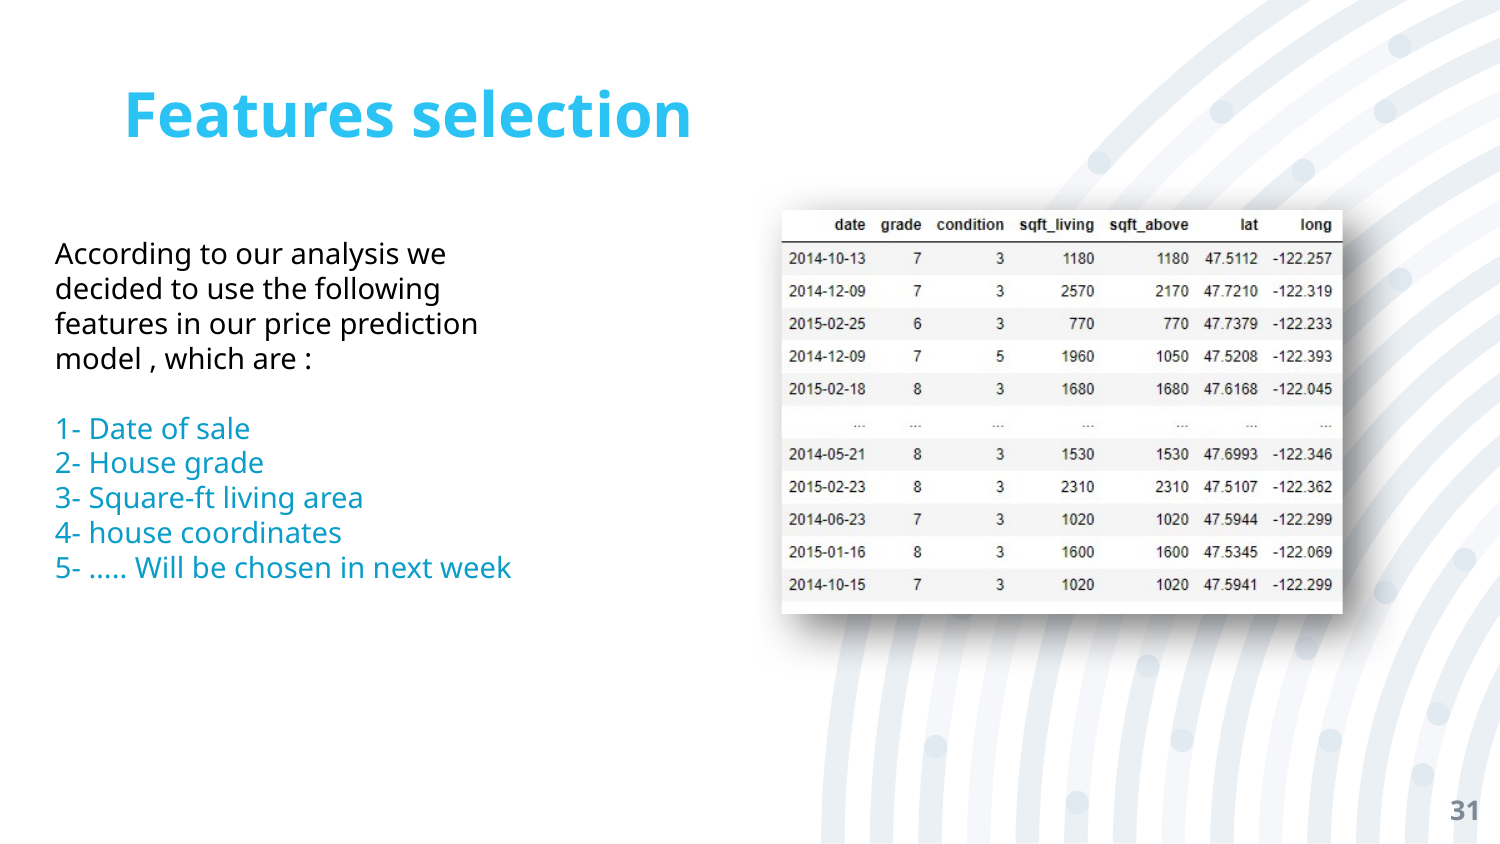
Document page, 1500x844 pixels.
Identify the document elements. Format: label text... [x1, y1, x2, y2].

picture [781, 210, 1343, 614]
text_box According to our analysis we decided to use the following features in our price prediction model , which are : 1- Date of sale 2- House grade 3- Square-ft living area 4- house coordinates 5- ….. Will be chosen in next week [40, 227, 567, 593]
title Features selection [123, 85, 1343, 151]
slide_number 31 [1391, 779, 1482, 844]
